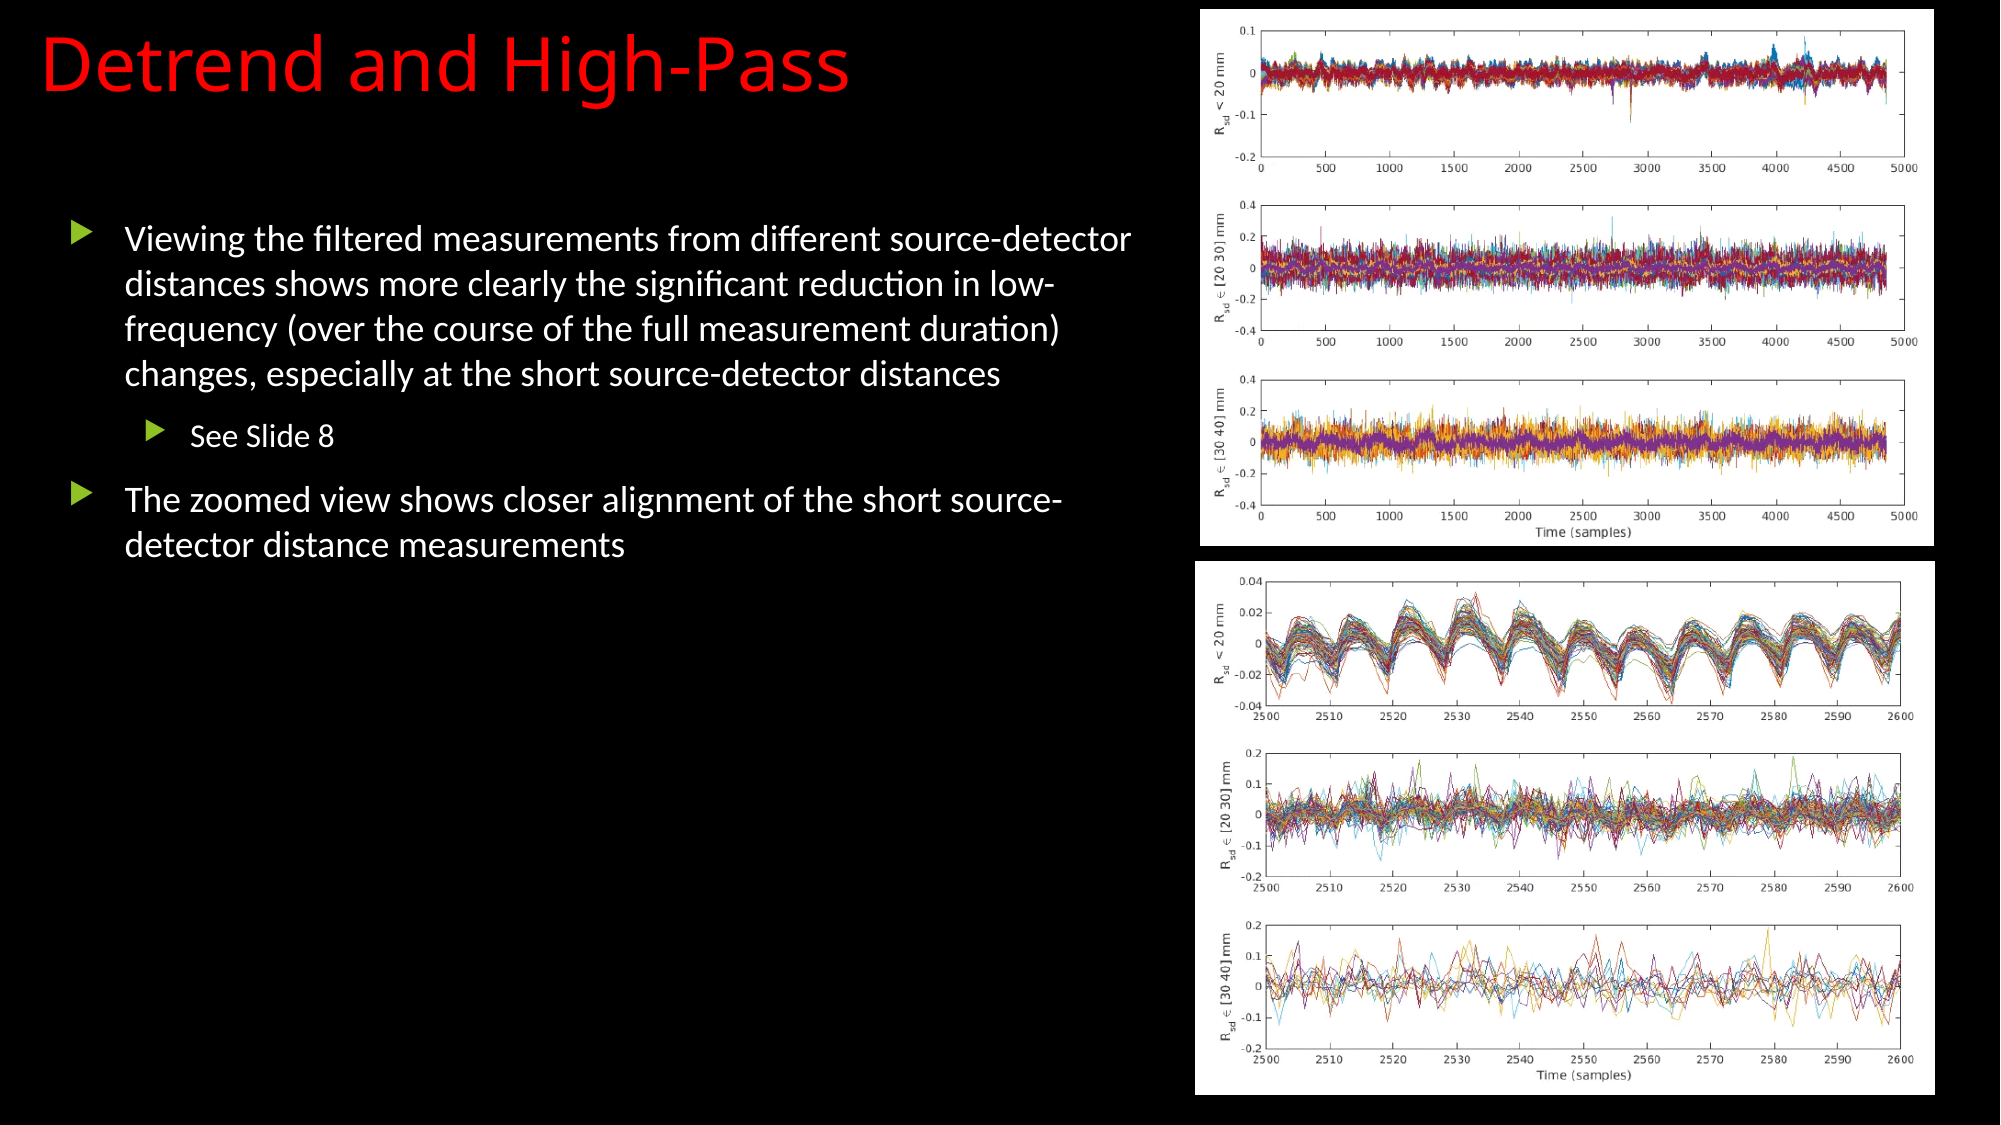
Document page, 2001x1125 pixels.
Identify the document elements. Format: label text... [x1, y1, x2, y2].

title Detrend and High-Pass [24, 9, 1198, 226]
list Viewing the filtered measurements from different source-detector distances shows more clearly the significant reduction in low-frequency (over the course of the full measurement duration) changes, especially at the short source-detector distances See Slide 8 The zoomed view shows closer alignment of the short source-detector distance measurements [53, 206, 1181, 1092]
picture [1199, 8, 1935, 547]
picture [1194, 561, 1935, 1096]
